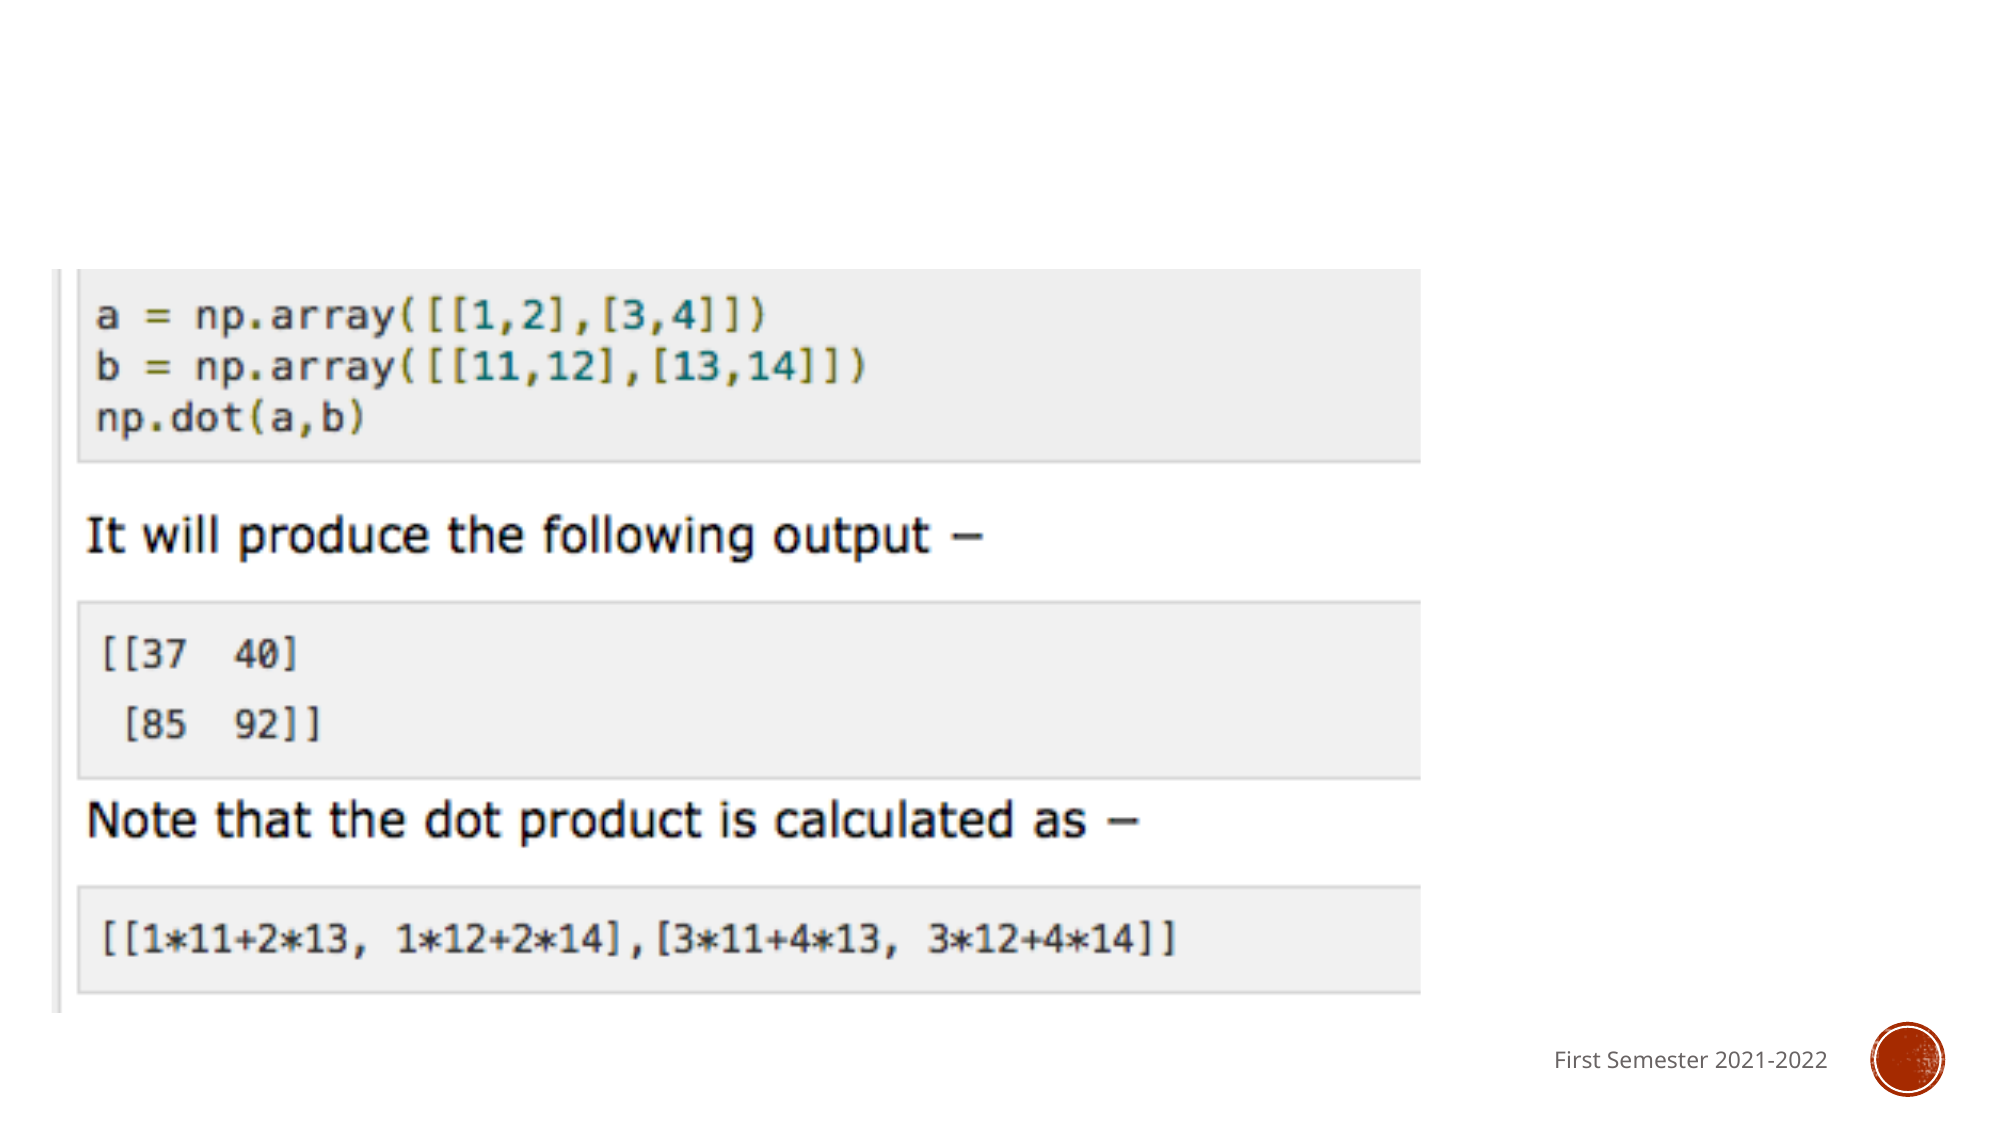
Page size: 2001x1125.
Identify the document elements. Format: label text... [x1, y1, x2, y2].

slide_number First Semester 2021-2022 [1306, 1028, 1844, 1089]
picture [51, 269, 1421, 1013]
